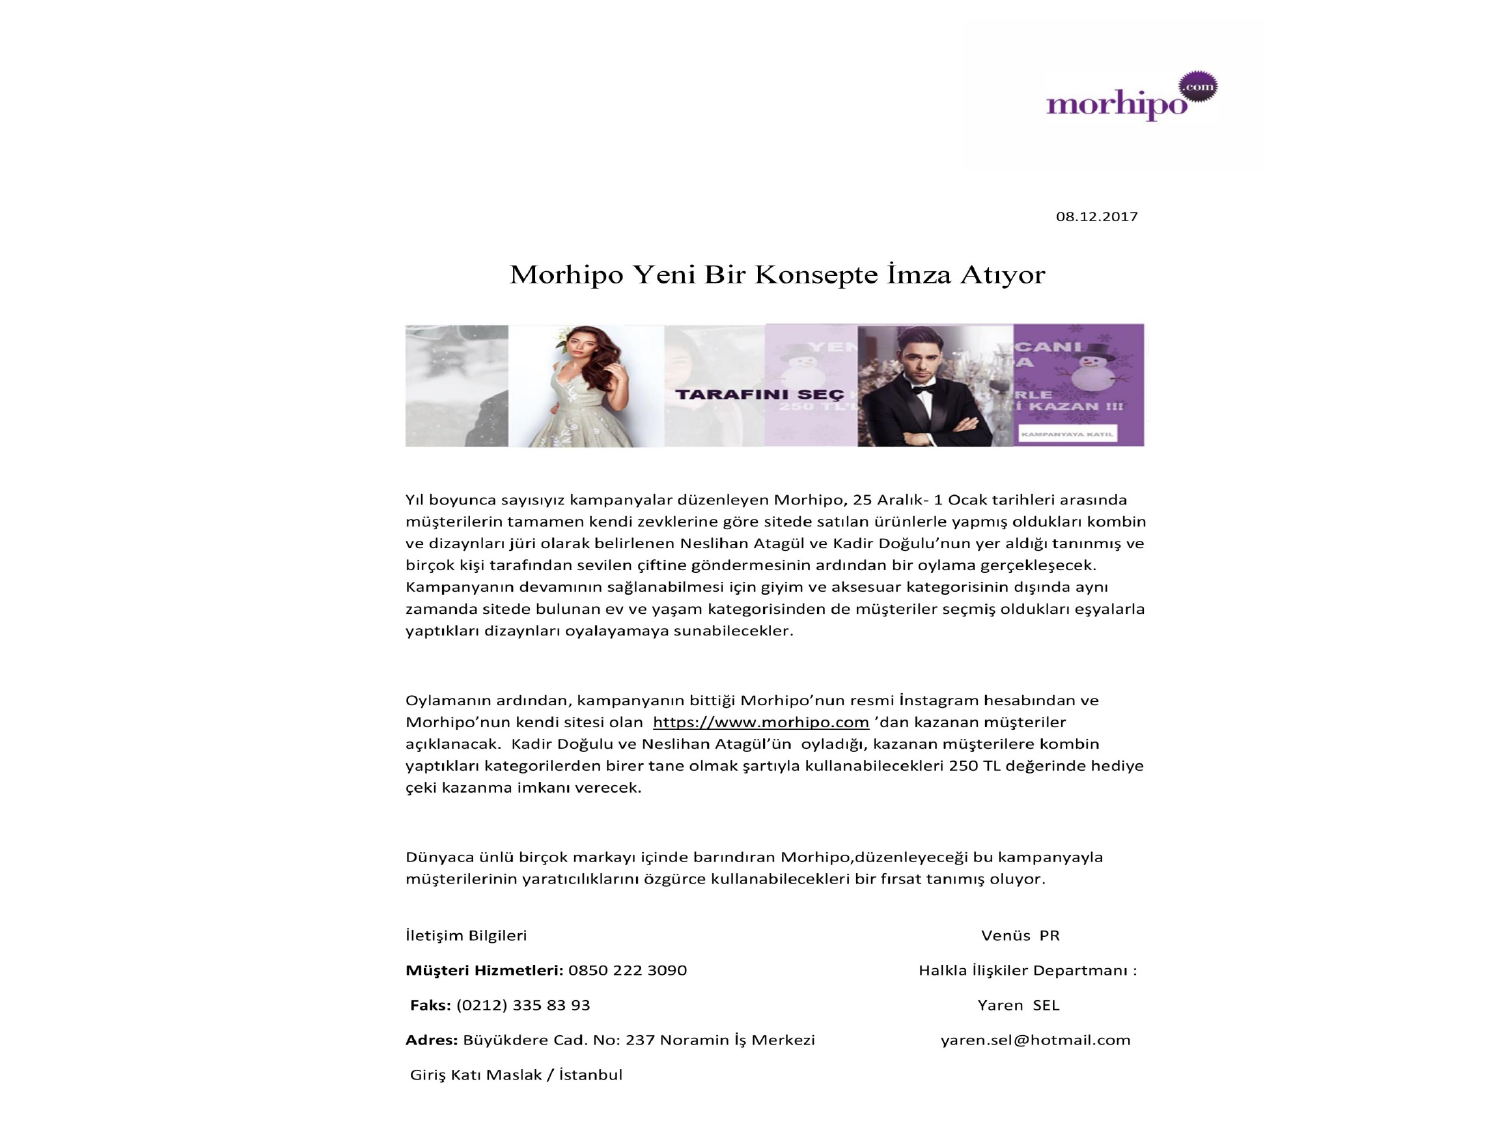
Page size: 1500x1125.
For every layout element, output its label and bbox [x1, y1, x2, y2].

list [288, 0, 1265, 1090]
